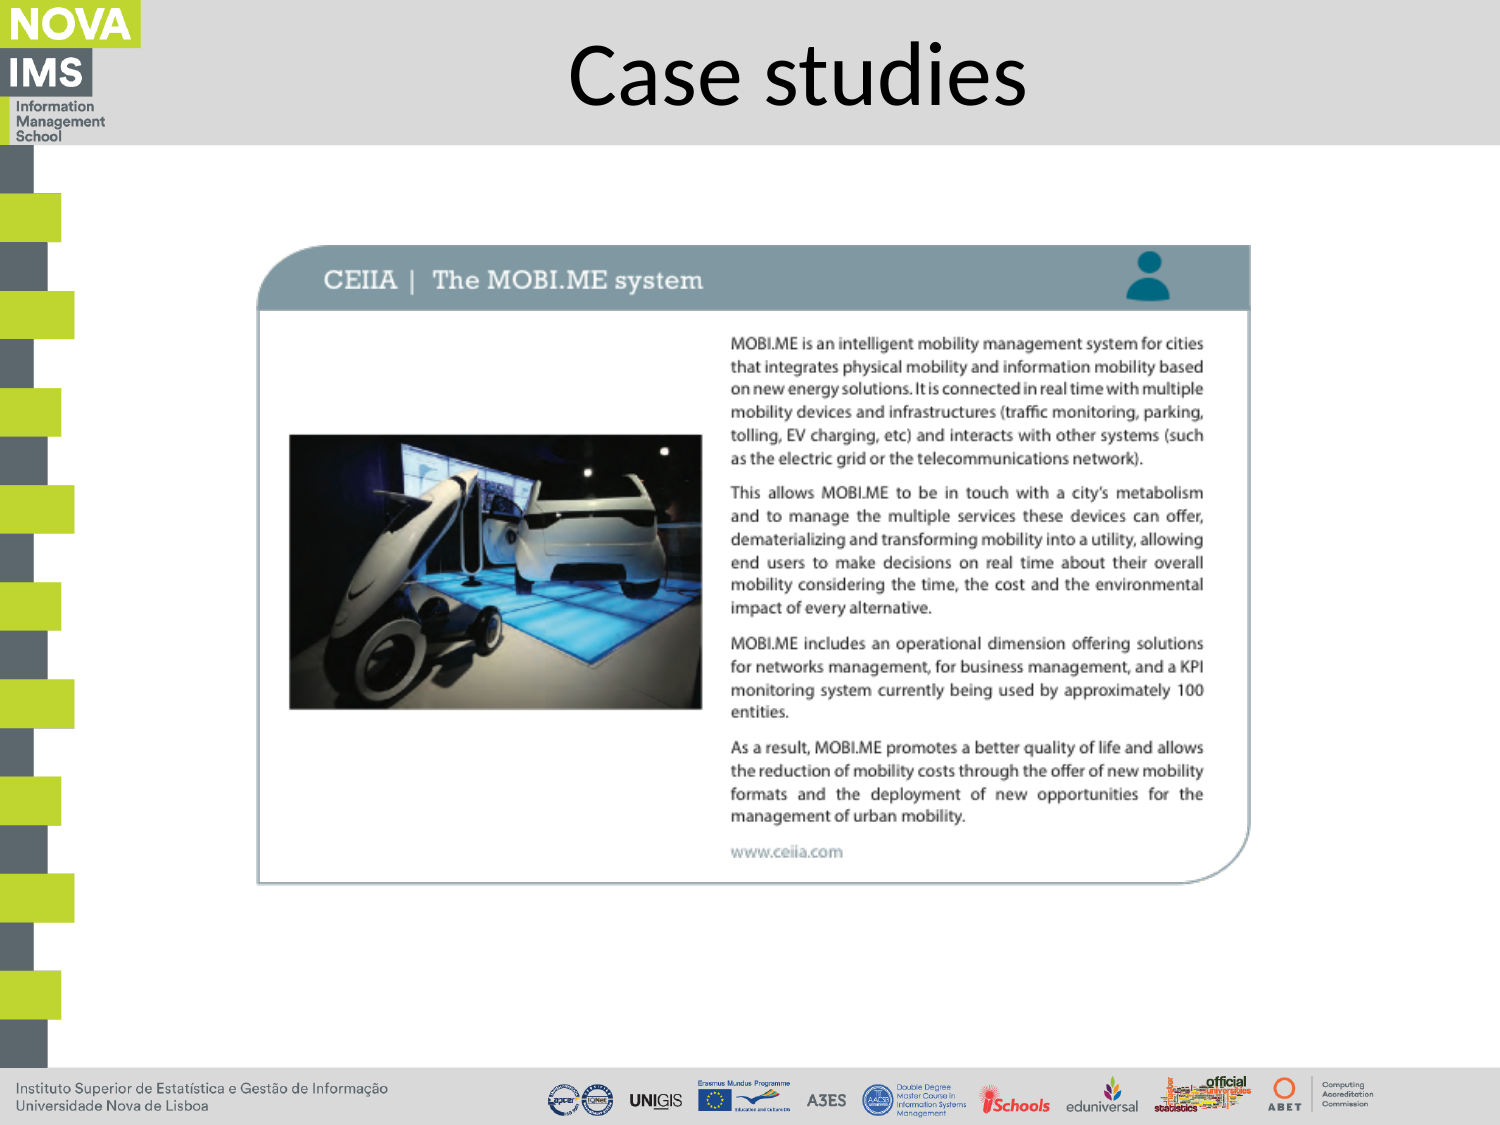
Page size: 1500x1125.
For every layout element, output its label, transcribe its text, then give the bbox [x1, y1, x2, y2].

title Case studies [123, 0, 1474, 138]
picture [0, 0, 1500, 1125]
